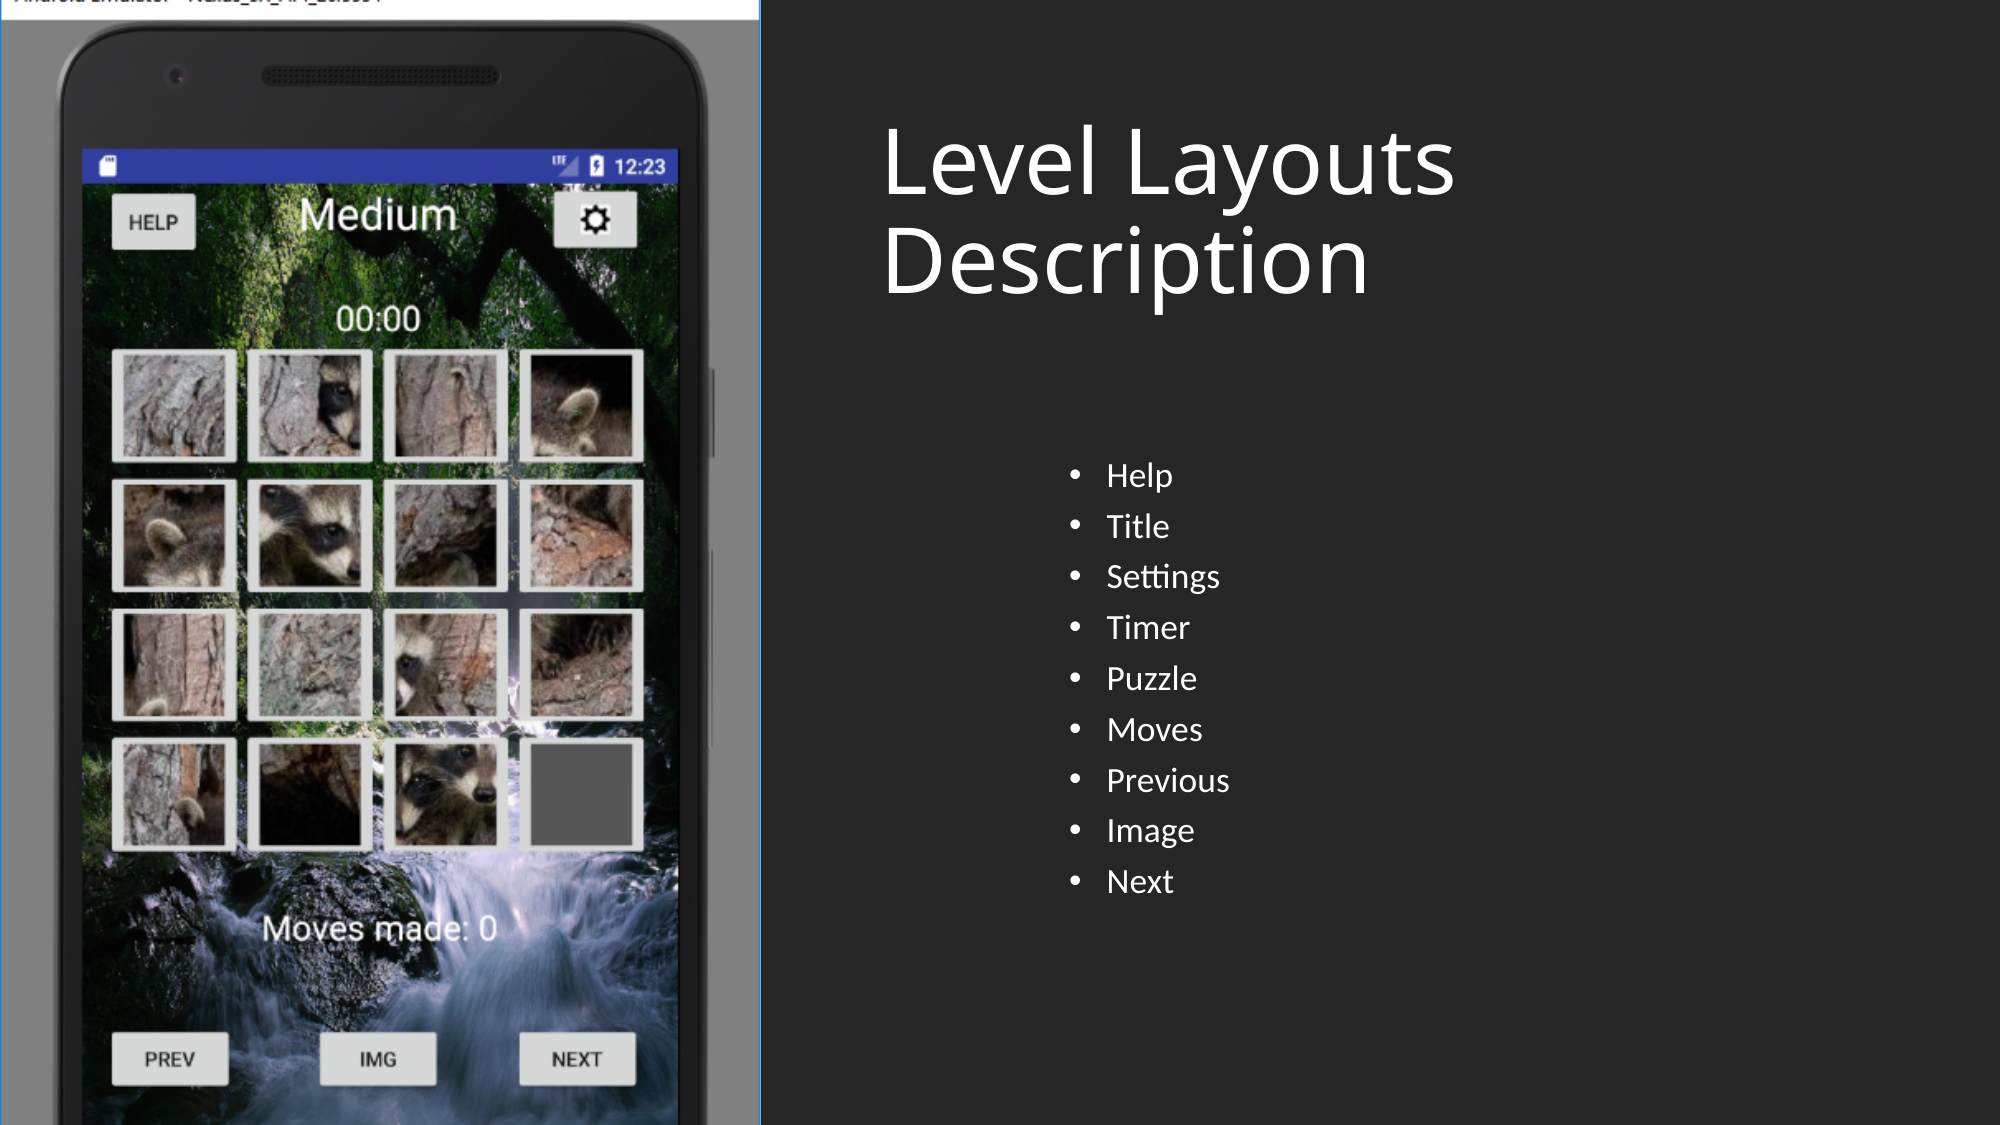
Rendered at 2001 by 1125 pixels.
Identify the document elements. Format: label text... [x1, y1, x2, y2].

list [0, 0, 761, 1125]
title Level Layouts Description [865, 106, 1896, 430]
text_box Help Title Settings Timer Puzzle Moves Previous Image Next [895, 394, 1664, 909]
text_box [761, 0, 2000, 1125]
